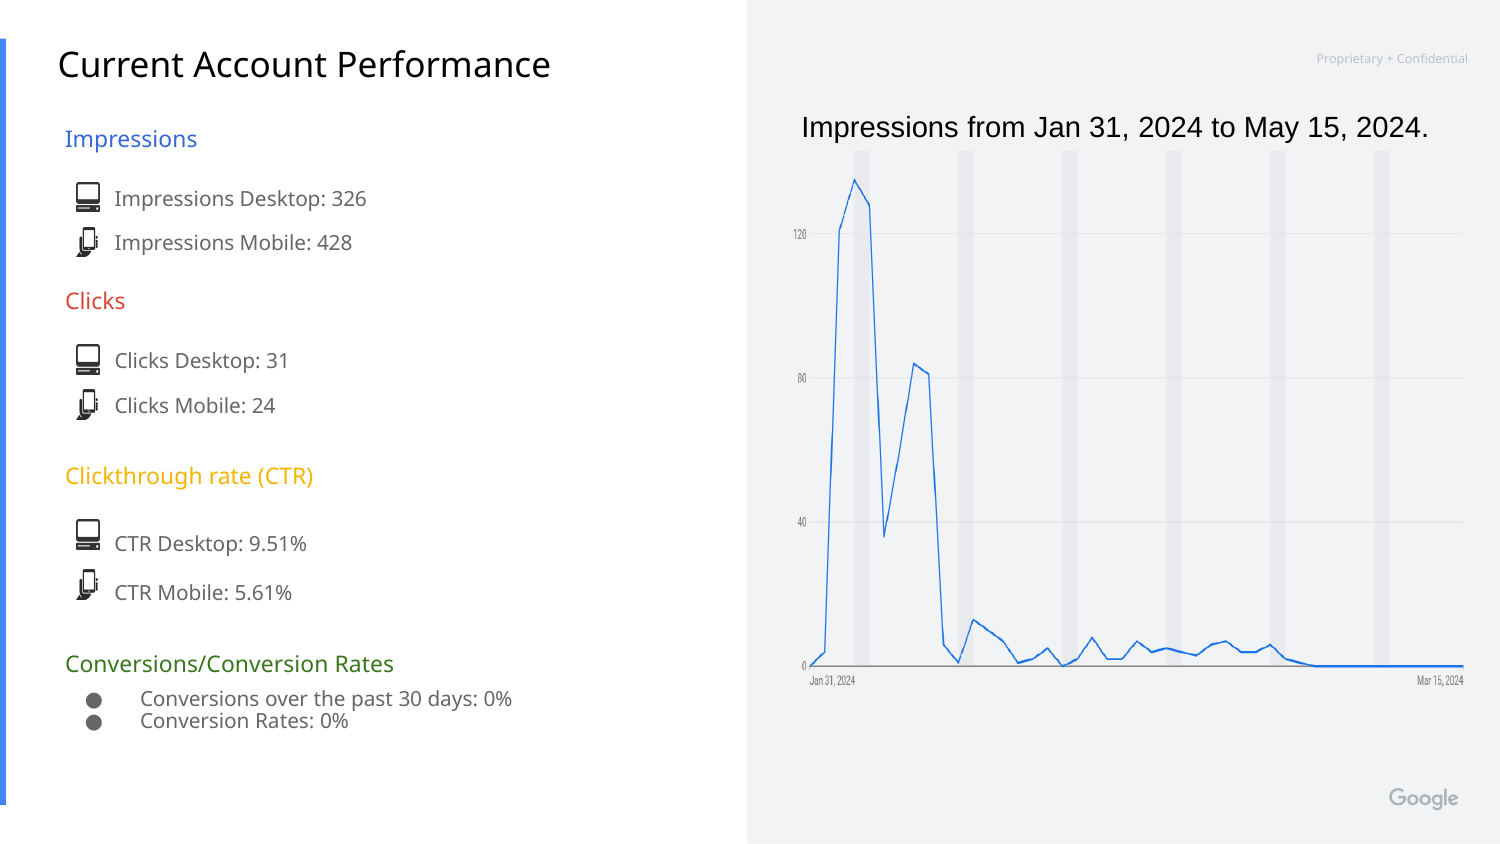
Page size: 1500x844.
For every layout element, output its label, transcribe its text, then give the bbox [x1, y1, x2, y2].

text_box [49, 449, 649, 618]
text_box Conversions/Conversion Rates Conversions over the past 30 days: 0% Conversion Rates: 0% [50, 637, 543, 749]
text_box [49, 274, 543, 436]
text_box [49, 112, 543, 273]
text_box Impressions from Jan 31, 2024 to May 15, 2024. [786, 101, 1467, 149]
picture [783, 151, 1471, 692]
title Current Account Performance [42, 32, 736, 100]
